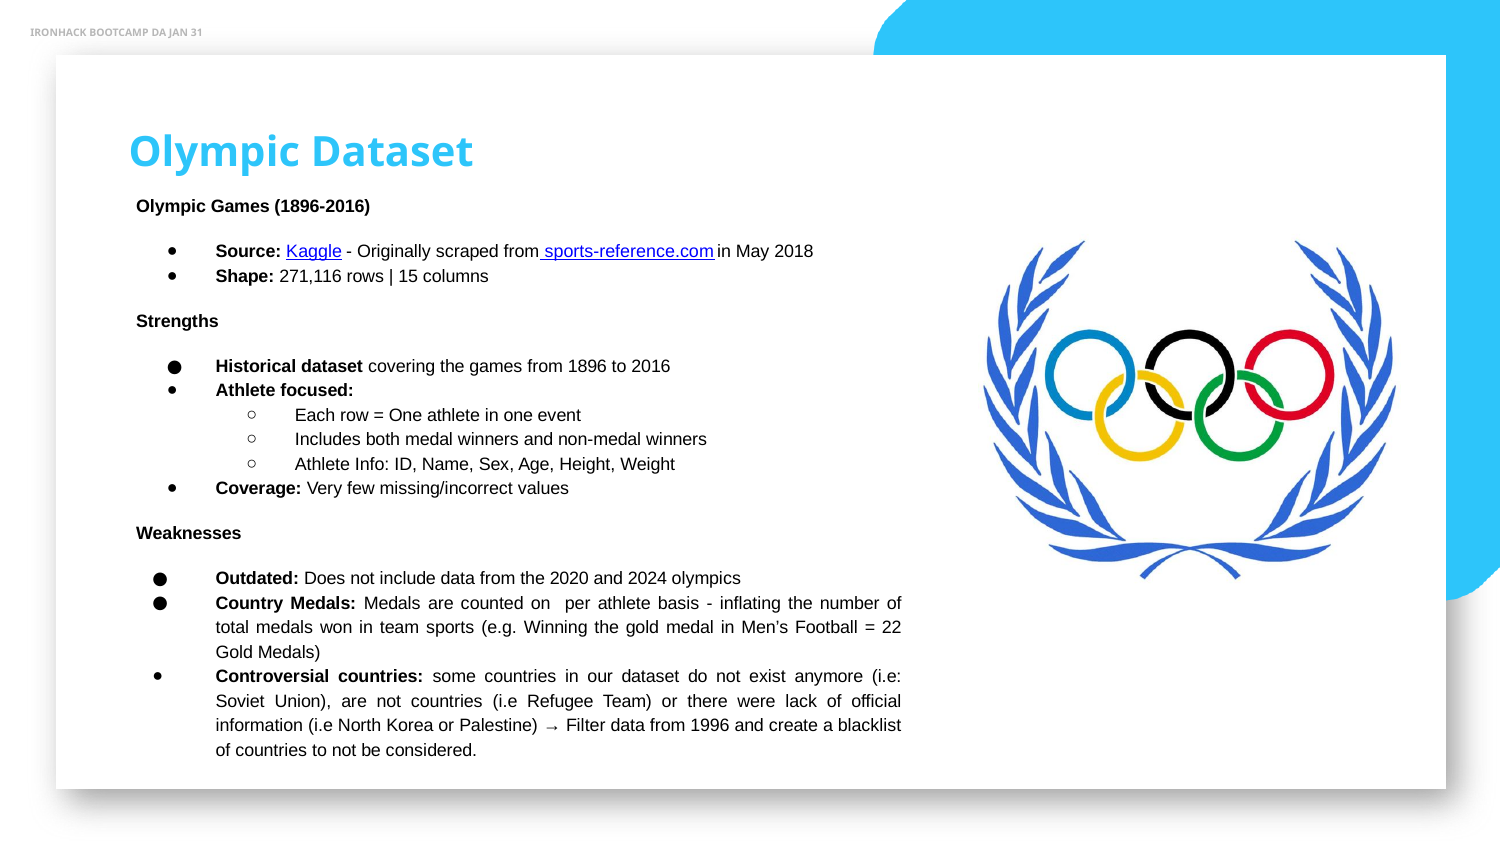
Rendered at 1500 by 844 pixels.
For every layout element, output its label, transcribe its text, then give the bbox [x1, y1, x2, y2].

text_box Olympic Dataset [113, 109, 1150, 192]
picture [0, 0, 1500, 844]
text_box IRONHACK BOOTCAMP DA JAN 31 [15, 9, 354, 45]
list Olympic Games (1896-2016) Source: Kaggle - Originally scraped from sports-reference.com in May 2018 Shape: 271,116 rows | 15 columns Strengths Historical dataset covering the games from 1896 to 2016 Athlete focused: Each row = One athlete in one event Includes both medal winners and non-medal winners Athlete Info: ID, Name, Sex, Age, Height, Weight Coverage: Very few missing/incorrect values Weaknesses Outdated: Does not include data from the 2020 and 2024 olympics Country Medals: Medals are counted on per athlete basis - inflating the number of total medals won in team sports (e.g. Winning the gold medal in Men’s Football = 22 Gold Medals) Controversial countries: some countries in our dataset do not exist anymore (i.e: Soviet Union), are not countries (i.e Refugee Team) or there were lack of official information (i.e North Korea or Palestine) → Filter data from 1996 and create a blacklist of countries to not be considered. [136, 191, 903, 764]
